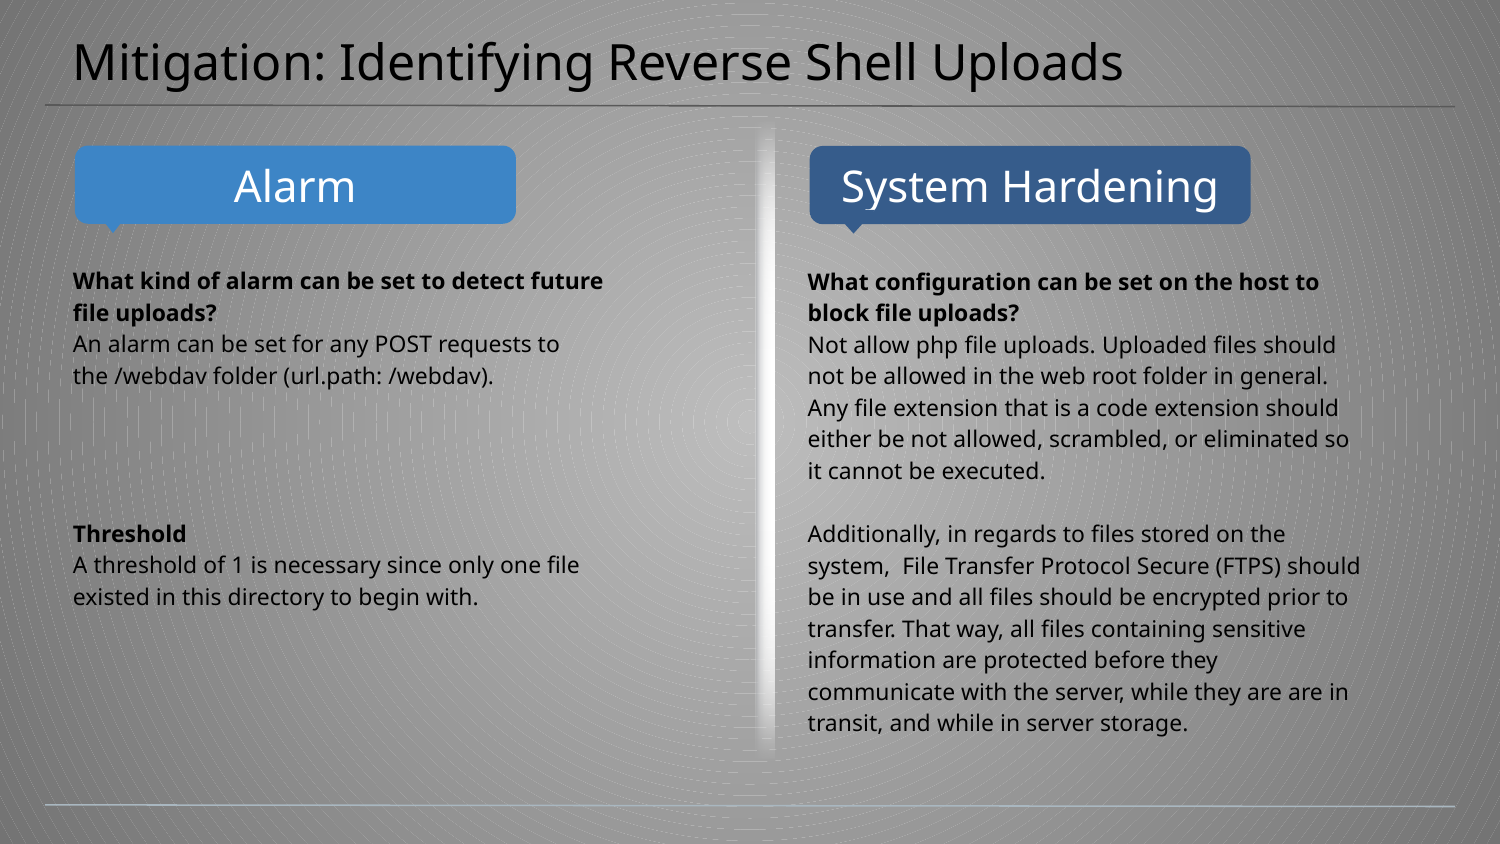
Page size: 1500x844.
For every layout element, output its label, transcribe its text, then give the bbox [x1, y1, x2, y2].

subtitle What configuration can be set on the host to block file uploads? Not allow php file uploads. Uploaded files should not be allowed in the web root folder in general. Any file extension that is a code extension should either be not allowed, scrambled, or eliminated so it cannot be executed. Additionally, in regards to files stored on the system, File Transfer Protocol Secure (FTPS) should be in use and all files should be encrypted prior to transfer. That way, all files containing sensitive information are protected before they communicate with the server, while they are are in transit, and while in server storage. [732, 263, 1438, 805]
subtitle What kind of alarm can be set to detect future file uploads? An alarm can be set for any POST requests to the /webdav folder (url.path: /webdav). Threshold A threshold of 1 is necessary since only one file existed in this directory to begin with. [0, 262, 704, 805]
picture [703, 107, 839, 782]
title Mitigation: Identifying Reverse Shell Uploads [0, 0, 1500, 88]
